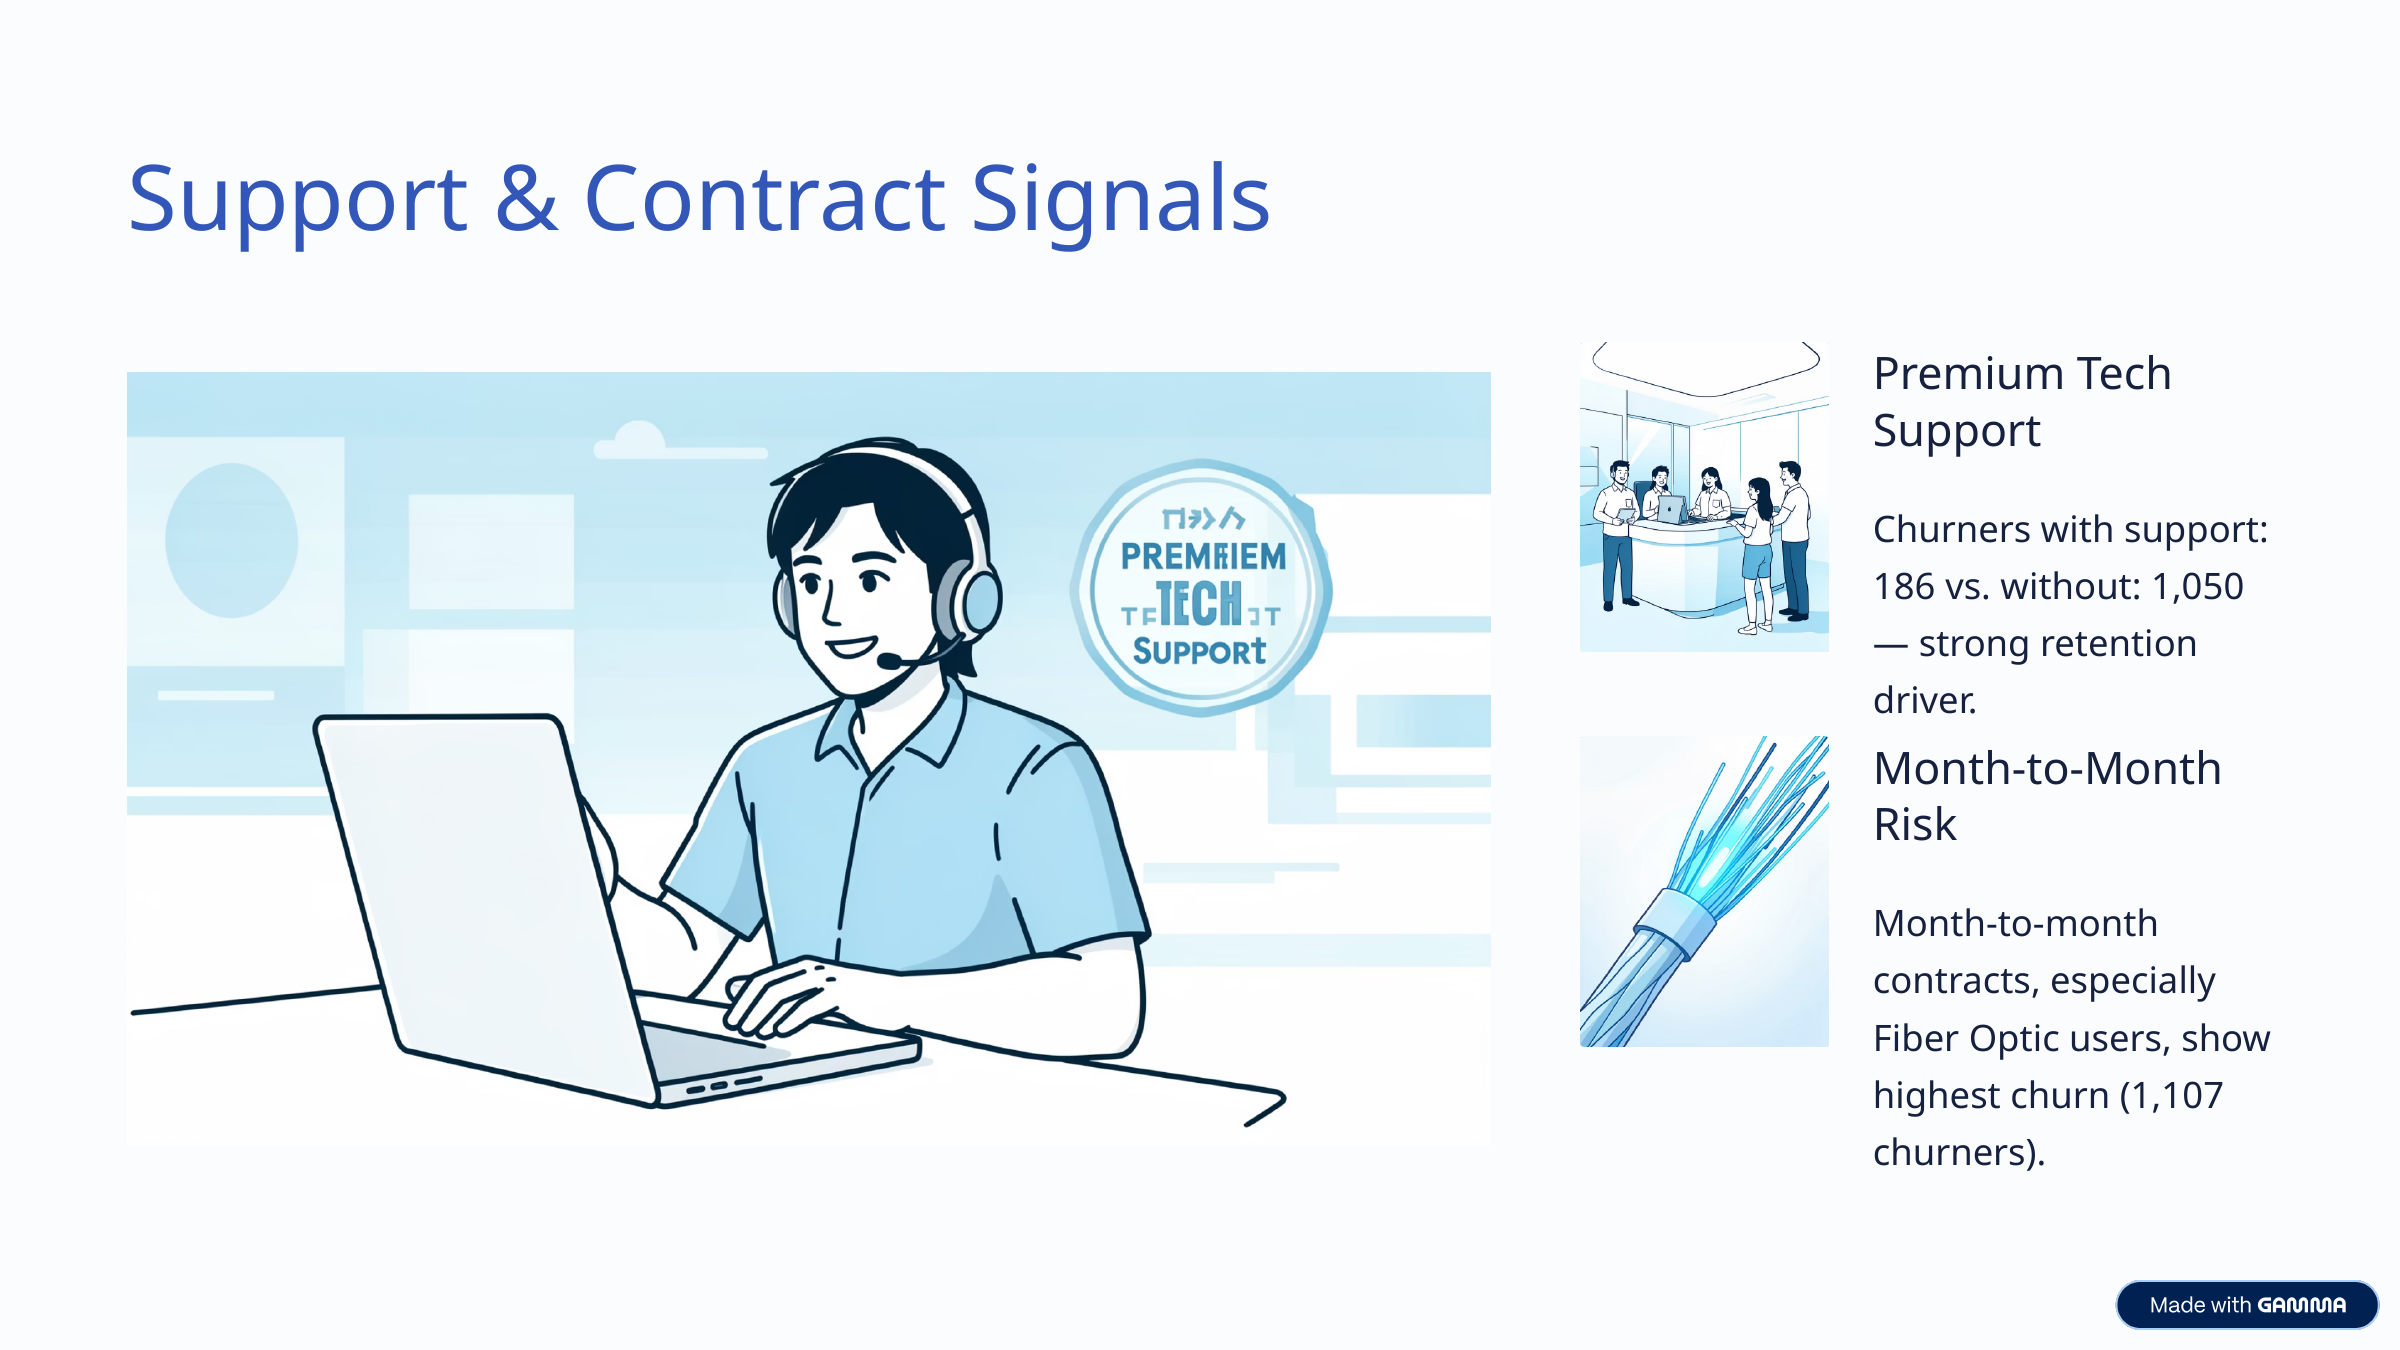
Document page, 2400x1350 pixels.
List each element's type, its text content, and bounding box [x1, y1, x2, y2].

text_box Premium Tech Support [1872, 342, 2274, 457]
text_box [2096, 1267, 2377, 1329]
text_box Month-to-Month Risk [1872, 736, 2274, 851]
text_box Month-to-month contracts, especially Fiber Optic users, show highest churn (1,107 churners). [1872, 886, 2274, 1176]
text_box Churners with support: 186 vs. without: 1,050 — strong retention driver. [1872, 491, 2274, 666]
picture [1580, 342, 1829, 652]
text_box Support & Contract Signals [127, 134, 1278, 249]
picture [127, 372, 1491, 1145]
picture [2106, 1271, 2389, 1339]
picture [1580, 736, 1829, 1047]
